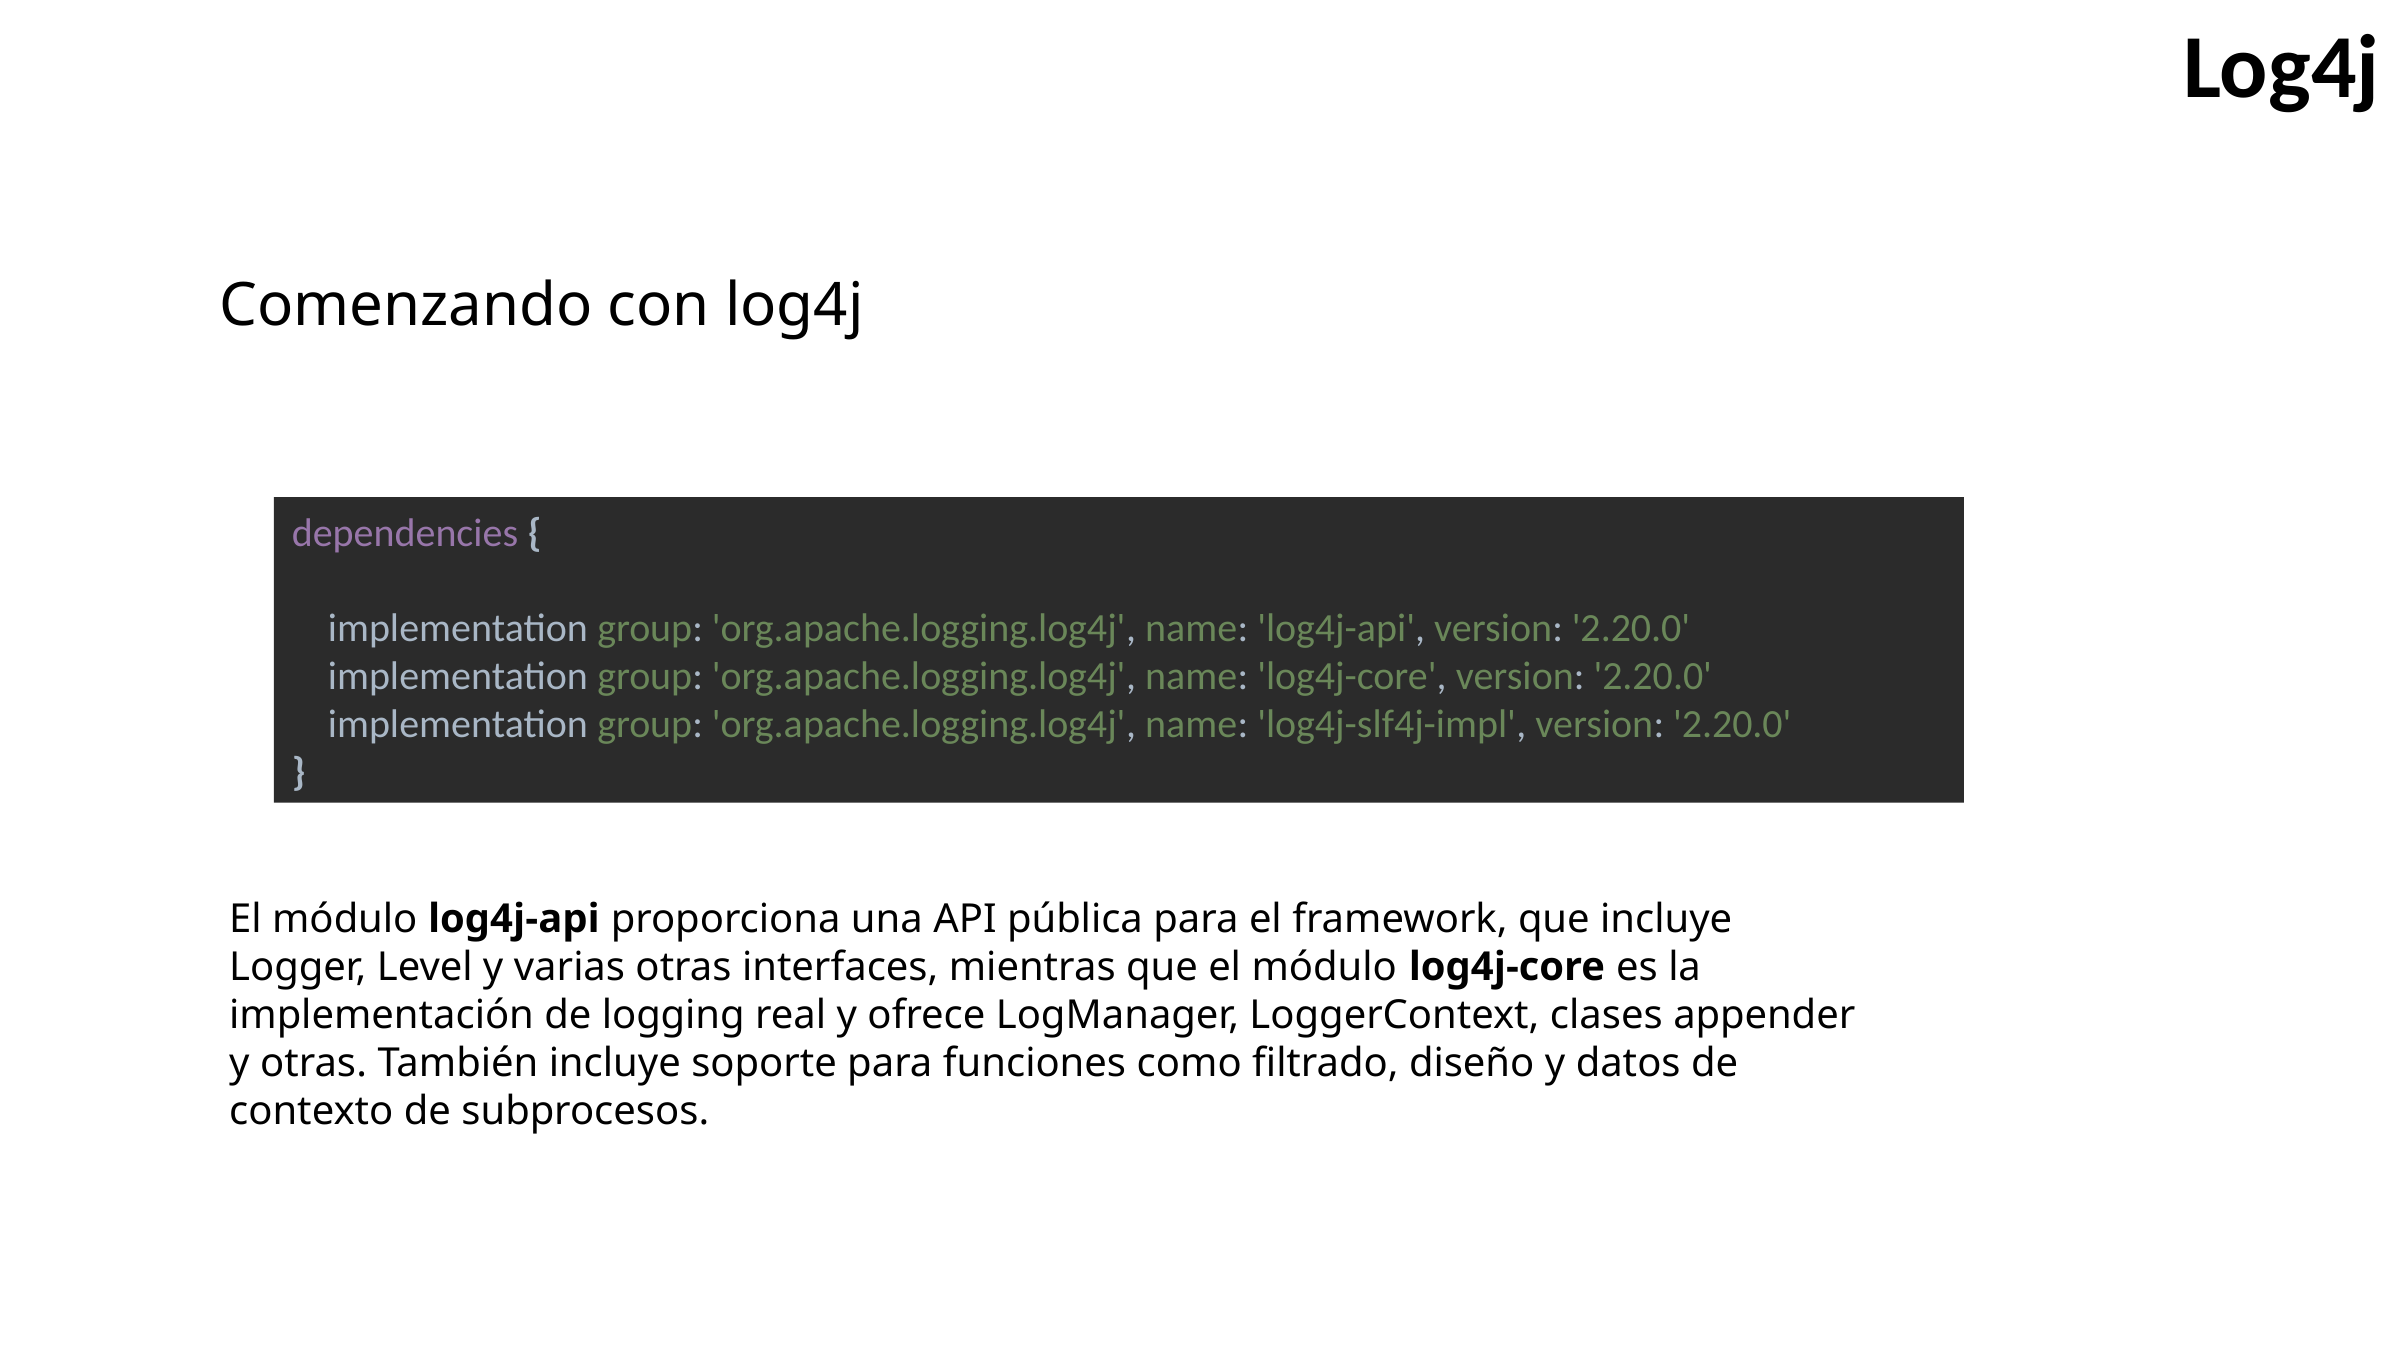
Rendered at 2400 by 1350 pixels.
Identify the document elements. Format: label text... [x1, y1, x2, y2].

text_box Comenzando con log4j [201, 256, 1840, 347]
text_box Log4j [2168, 0, 2395, 123]
text_box dependencies { implementation group: 'org.apache.logging.log4j', name: 'log4j-api', version: '2.20.0' implementation group: 'org.apache.logging.log4j', name: 'log4j-core', version: '2.20.0' implementation group: 'org.apache.logging.log4j', name: 'log4j-slf4j-impl', version: '2.20.0' } [273, 497, 1964, 803]
text_box El módulo log4j-api proporciona una API pública para el framework, que incluye Logger, Level y varias otras interfaces, mientras que el módulo log4j-core es la implementación de logging real y ofrece LogManager, LoggerContext, clases appender y otras. También incluye soporte para funciones como filtrado, diseño y datos de contexto de subprocesos. [211, 883, 1877, 1142]
